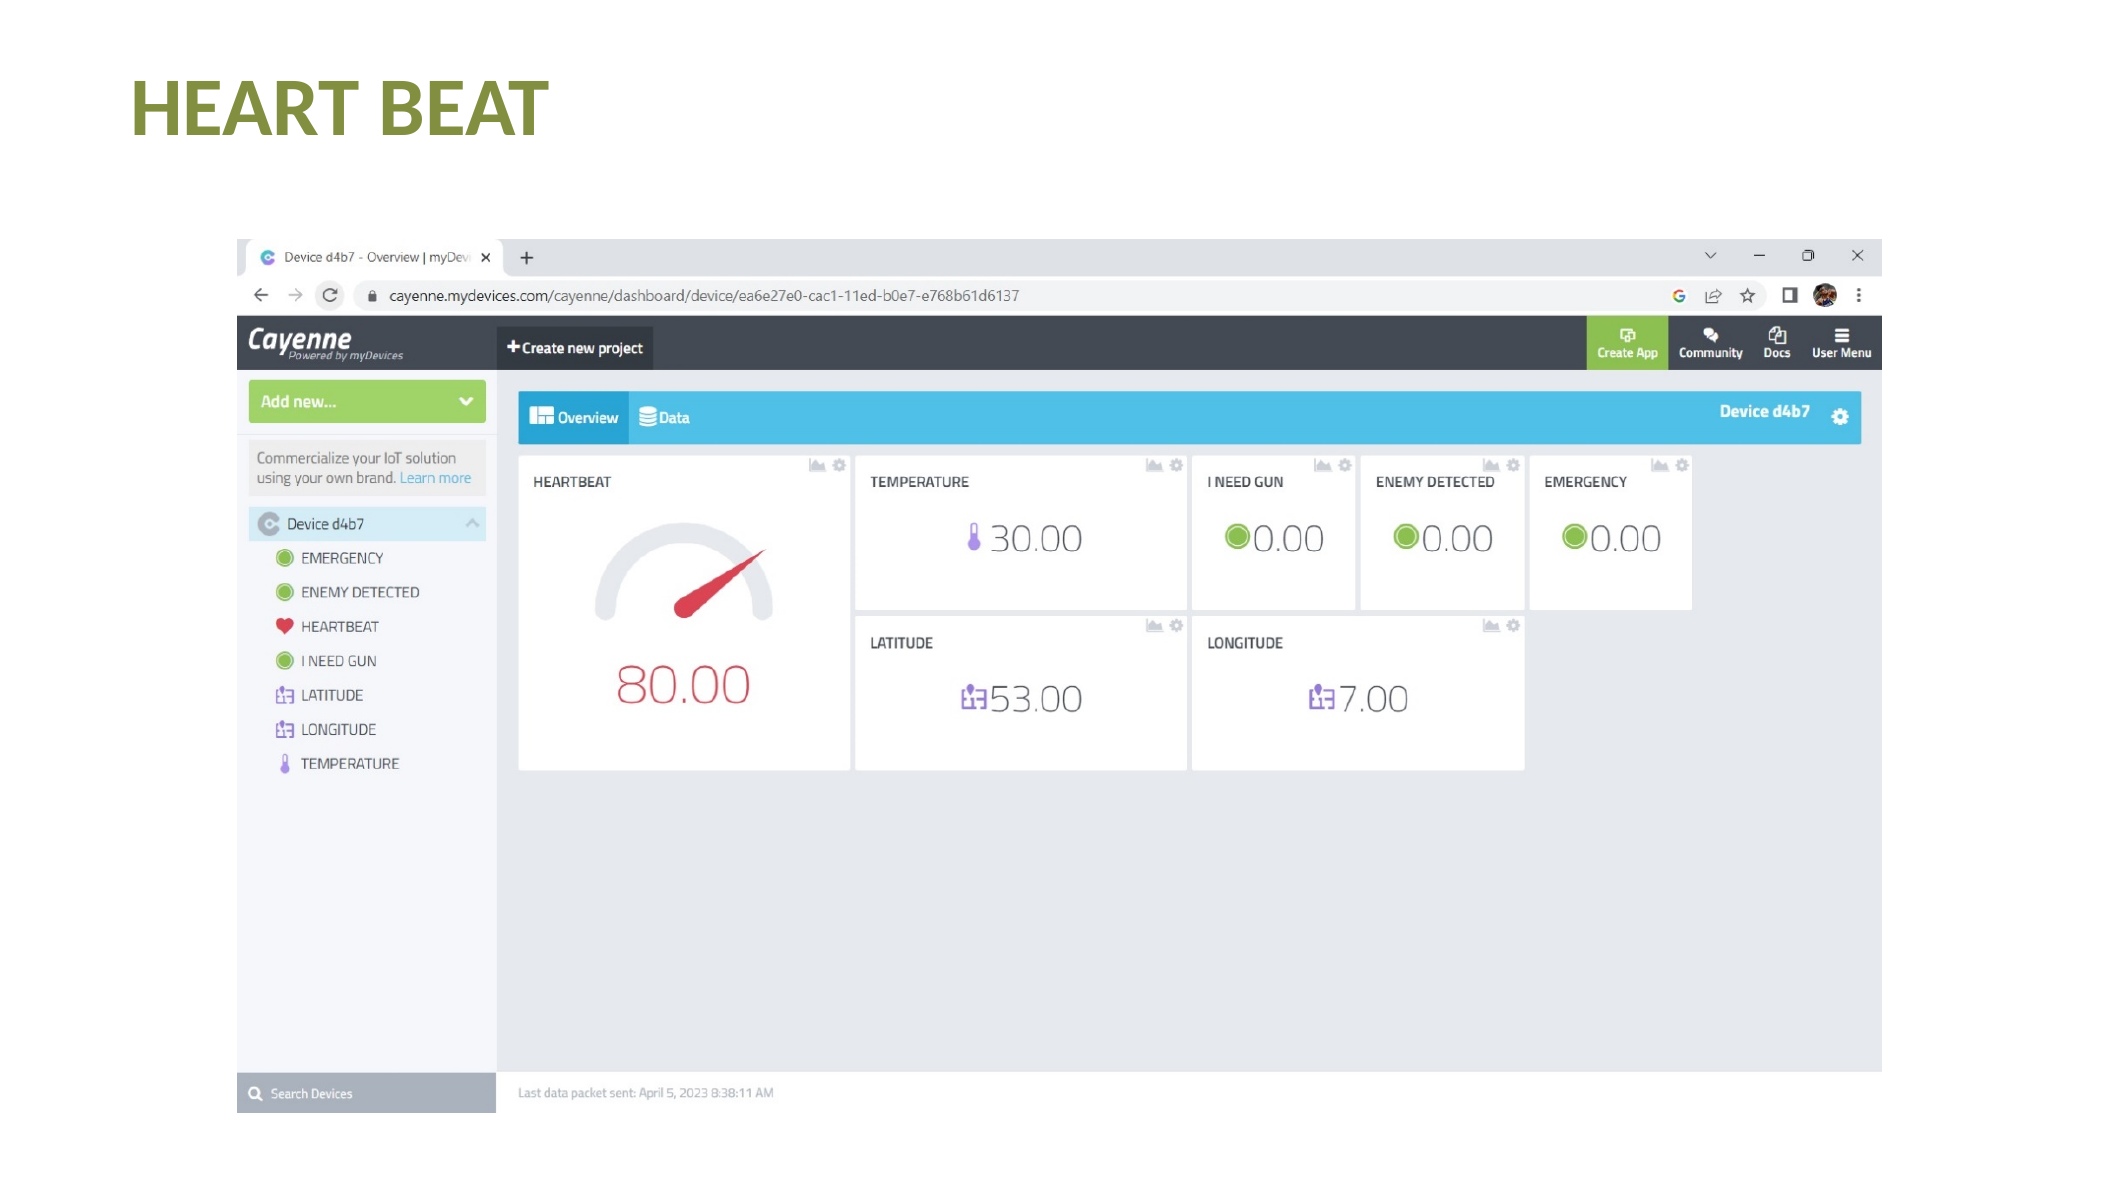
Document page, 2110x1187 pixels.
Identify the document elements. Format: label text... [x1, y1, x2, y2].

text_box HEART BEAT [114, 44, 1256, 145]
picture [237, 239, 1882, 1113]
